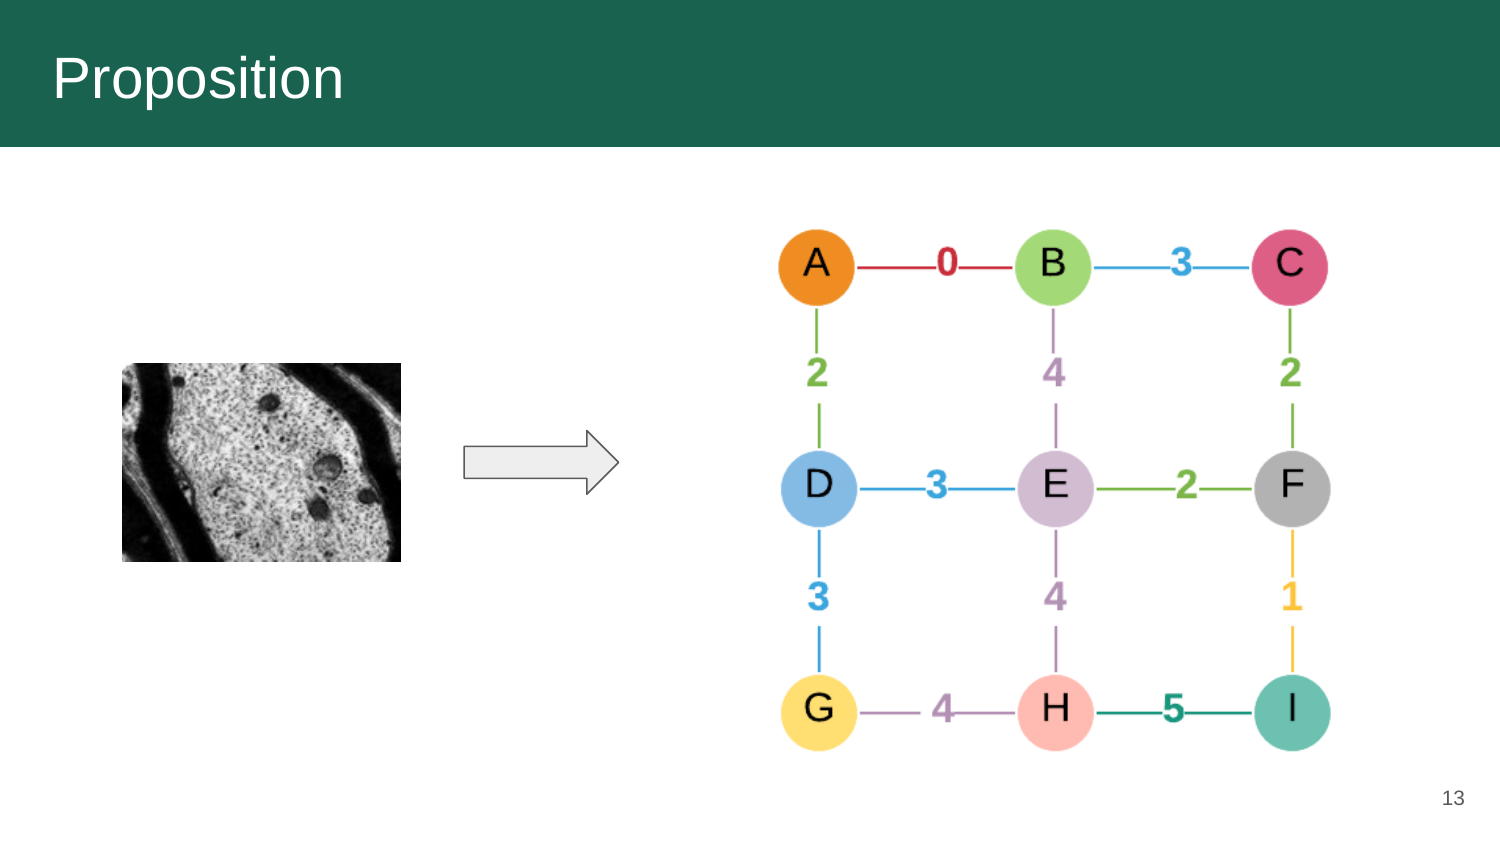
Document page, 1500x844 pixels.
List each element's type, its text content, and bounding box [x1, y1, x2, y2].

slide_number ‹#› [1389, 764, 1480, 830]
title Proposition [37, 24, 1436, 119]
picture [722, 172, 1391, 808]
picture [122, 362, 401, 562]
text_box [464, 430, 619, 495]
